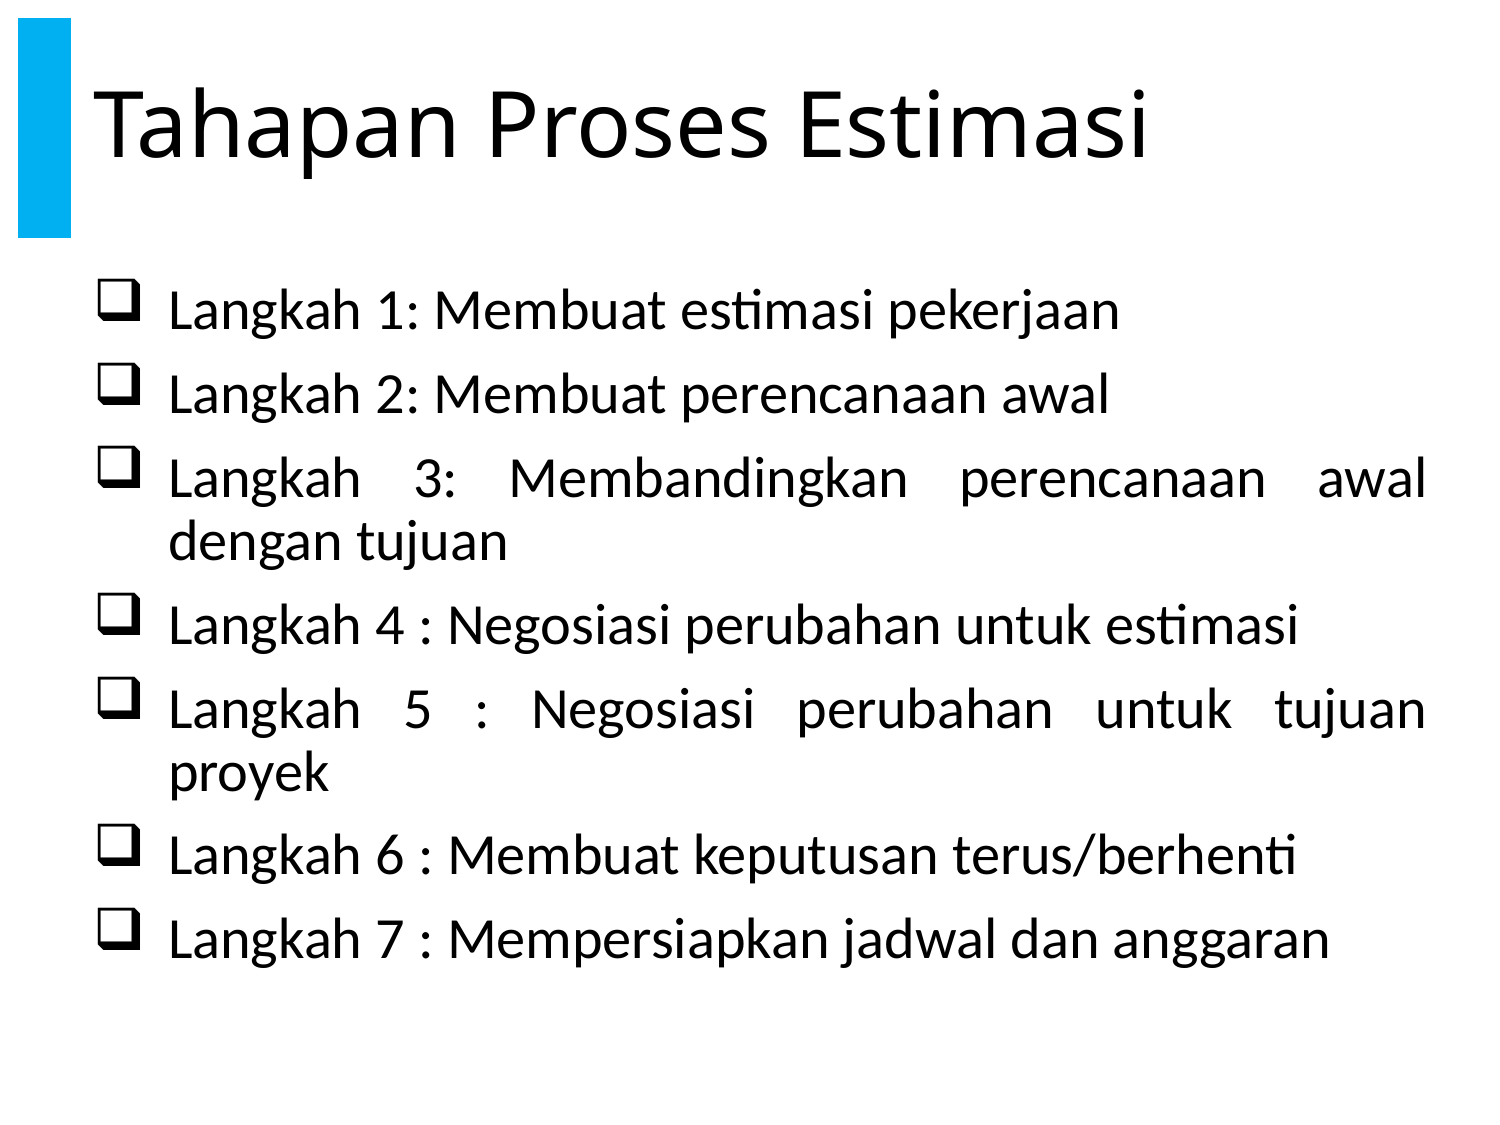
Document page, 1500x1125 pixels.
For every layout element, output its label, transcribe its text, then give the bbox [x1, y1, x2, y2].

list Langkah 1: Membuat estimasi pekerjaan Langkah 2: Membuat perencanaan awal Langkah 3: Membandingkan perencanaan awal dengan tujuan Langkah 4 : Negosiasi perubahan untuk estimasi Langkah 5 : Negosiasi perubahan untuk tujuan proyek Langkah 6 : Membuat keputusan terus/berhenti Langkah 7 : Mempersiapkan jadwal dan anggaran [78, 272, 1443, 1070]
title Tahapan Proses Estimasi [78, 19, 1443, 237]
